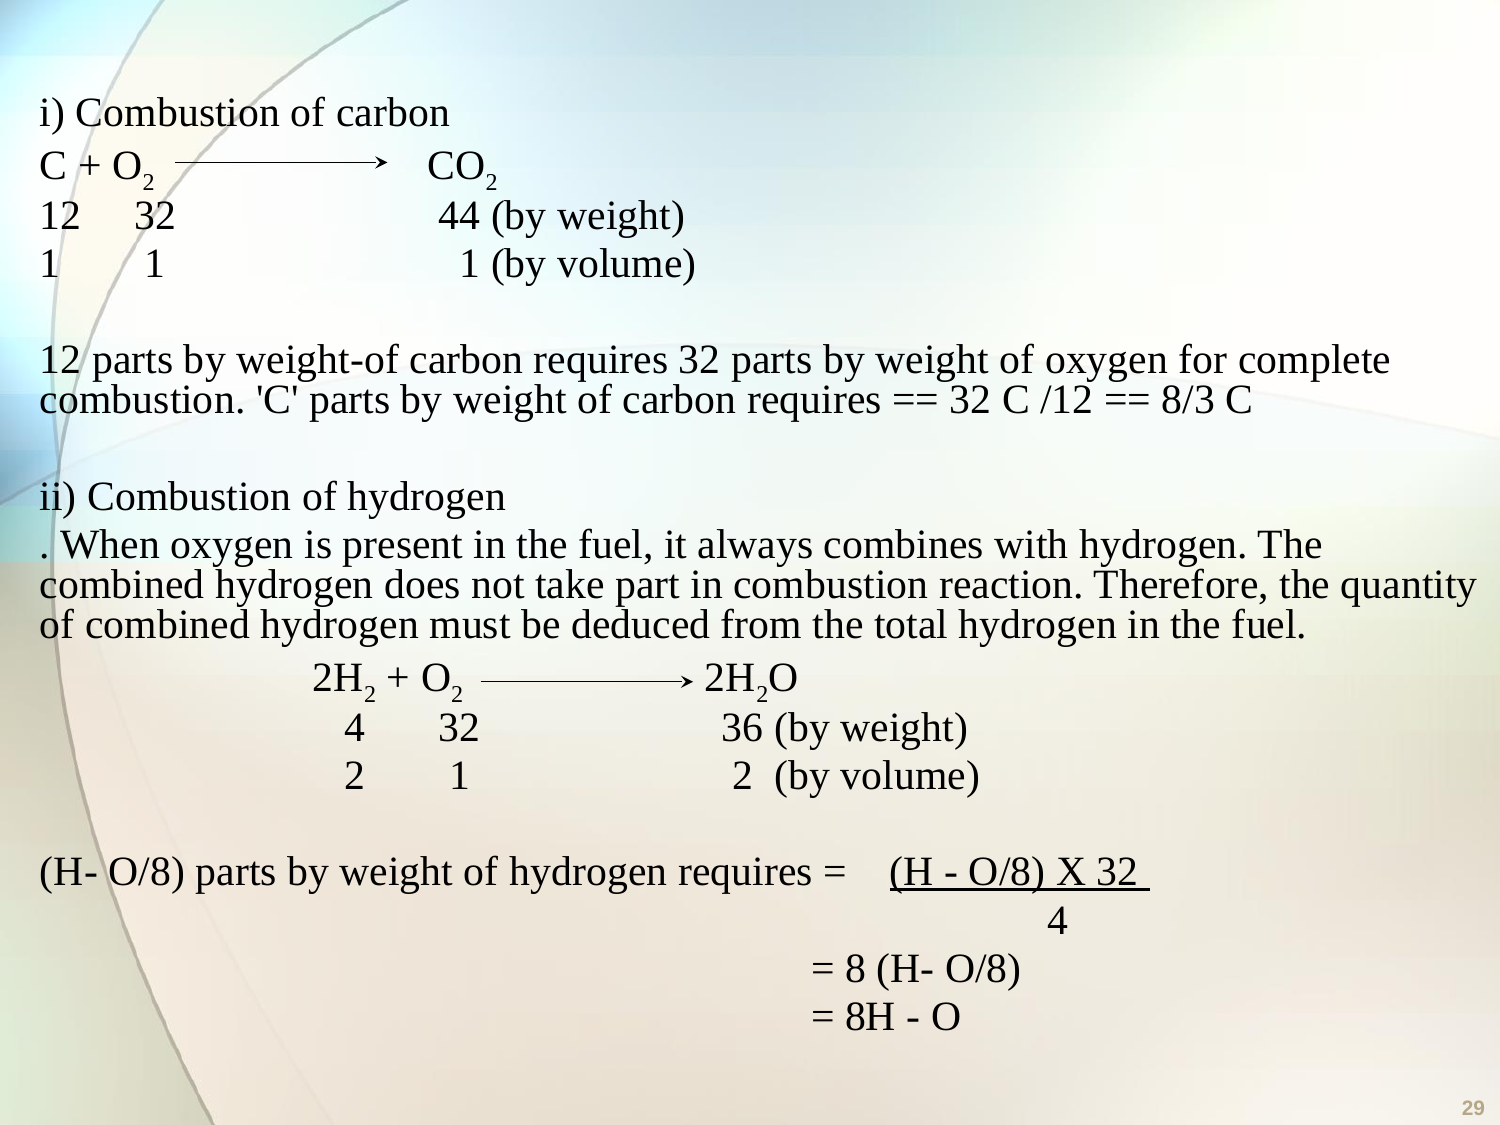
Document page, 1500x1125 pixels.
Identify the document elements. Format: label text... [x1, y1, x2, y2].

picture [0, 0, 1500, 1125]
text_box ‹#› [1187, 1100, 1500, 1125]
list i) Combustion of carbon C + O2 CO2 12 32 44 (by weight) 1 1 1 (by volume) 12 parts by weight-of carbon requires 32 parts by weight of oxygen for complete combustion. 'C' parts by weight of carbon requires == 32 C /12 == 8/3 C ii) Combustion of hydrogen . When oxygen is present in the fuel, it always combines with hydrogen. The combined hydrogen does not take part in combustion reaction. Therefore, the quantity of combined hydrogen must be deduced from the total hydrogen in the fuel. 2H2 + O2 2H2O 4 32 36 (by weight) 2 1 2 (by volume) (H- O/8) parts by weight of hydrogen requires = (H - O/8) X 32 4 = 8 (H- O/8) = 8H - O [24, 87, 1500, 1100]
